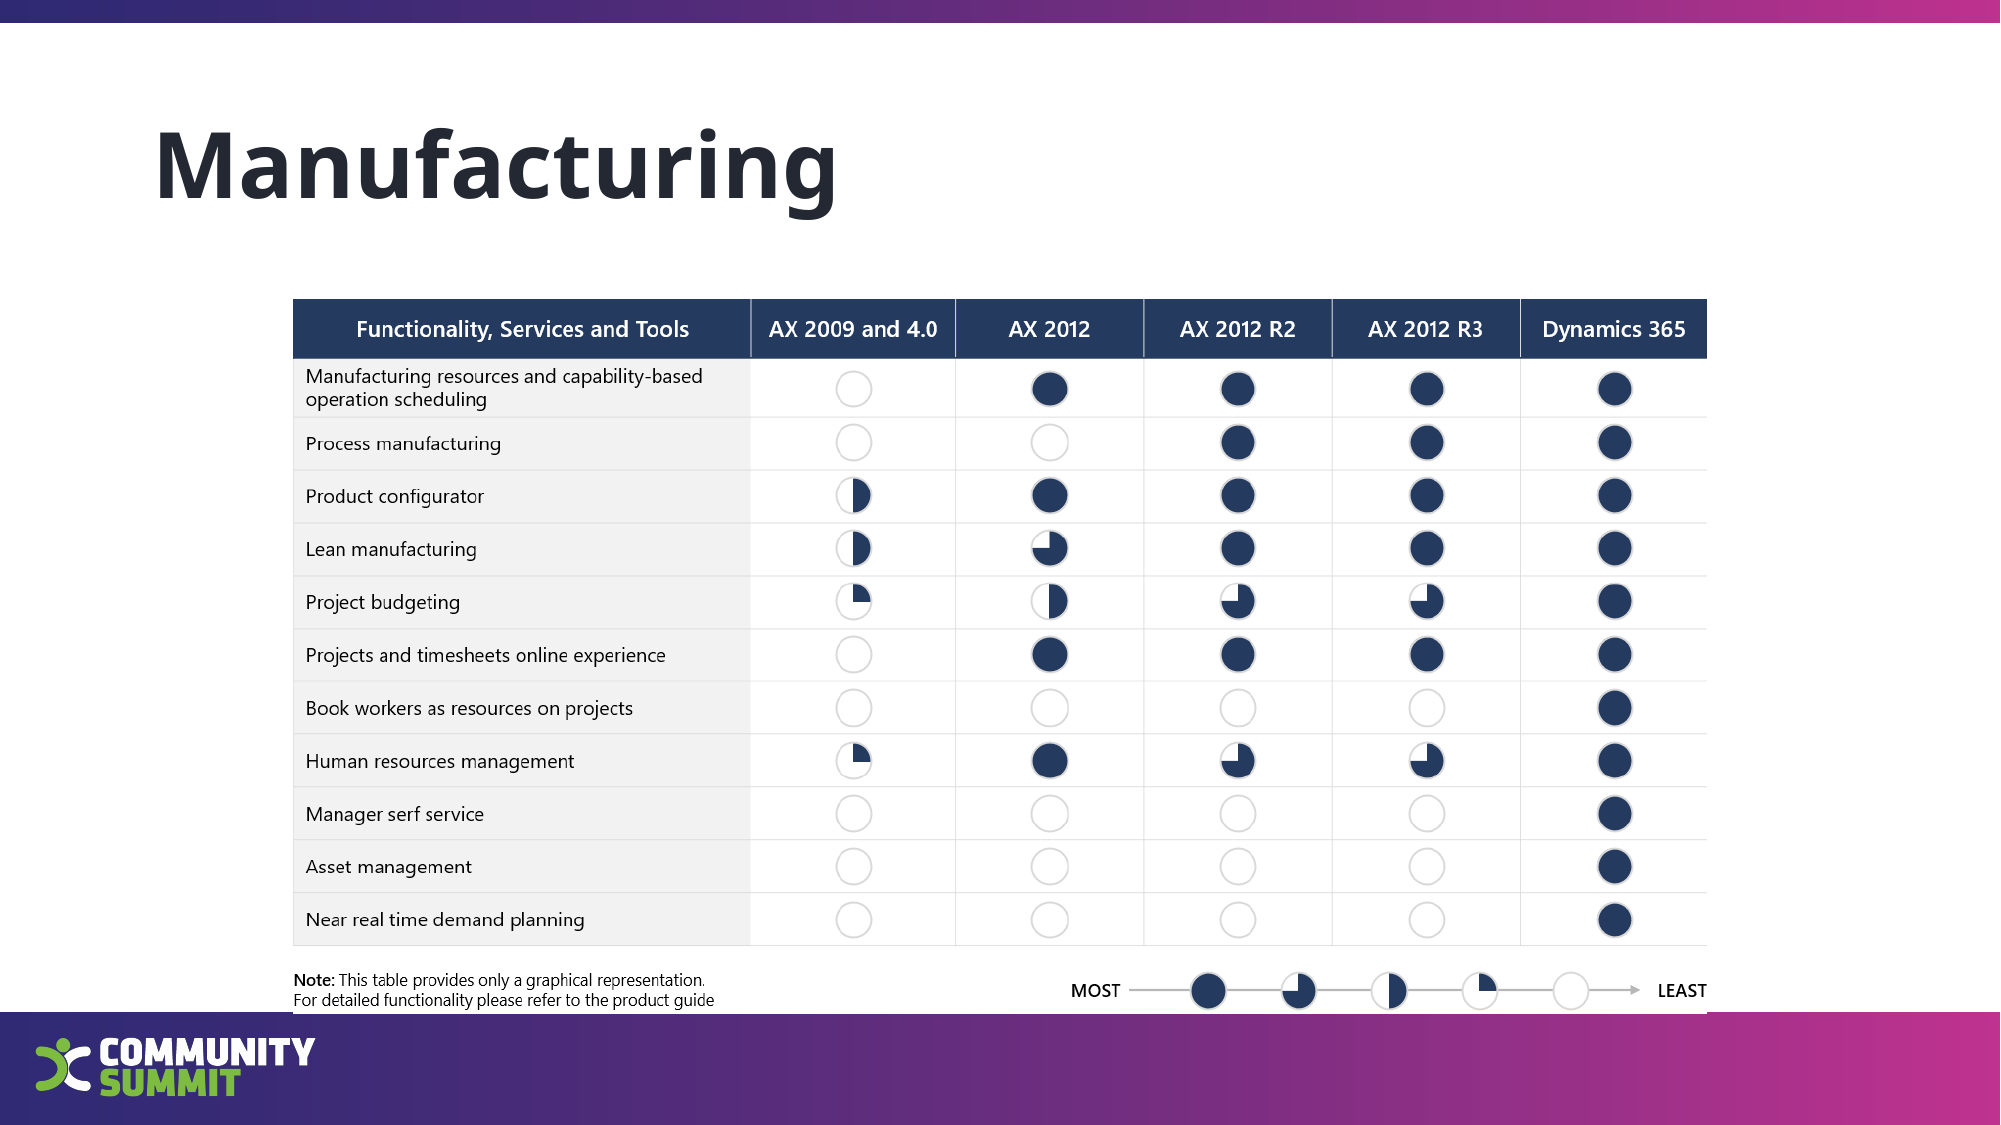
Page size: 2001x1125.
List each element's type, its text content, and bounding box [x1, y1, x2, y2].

picture [0, 1012, 2000, 1125]
title Manufacturing [137, 59, 1863, 278]
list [293, 299, 1707, 1014]
picture [0, 0, 2000, 23]
